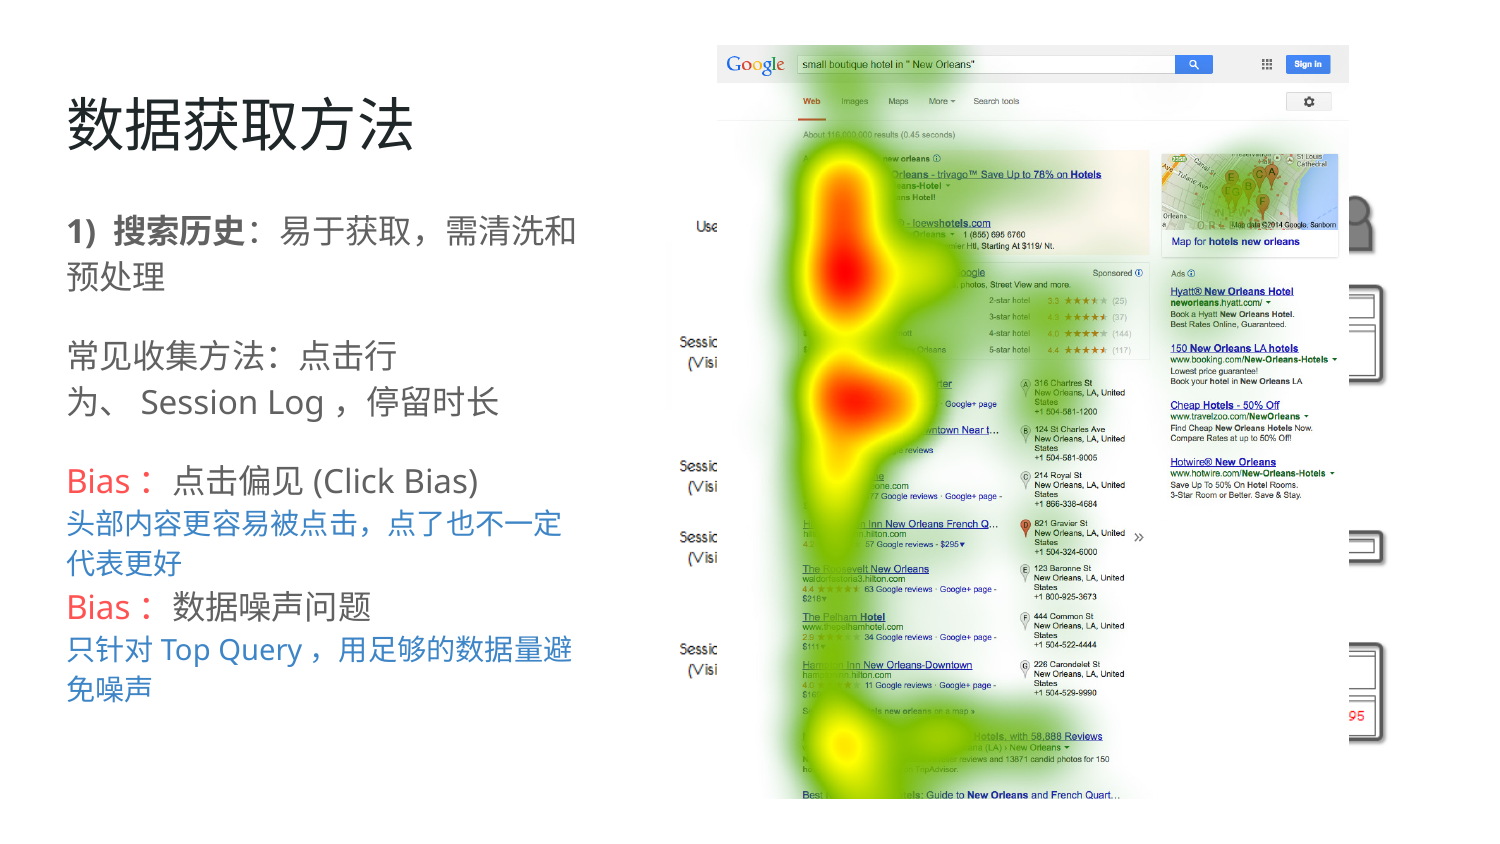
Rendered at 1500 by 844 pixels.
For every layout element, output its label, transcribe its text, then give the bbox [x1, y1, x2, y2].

list 1) 搜索历史：易于获取，需清洗和预处理 常见收集方法：点击行为、Session Log，停留时长 Bias：点击偏见(Click Bias) 头部内容更容易被点击，点了也不一定代表更好 Bias：数据噪声问题 只针对Top Query，用足够的数据量避免噪声 [51, 189, 601, 750]
title 数据获取方法 [51, 72, 601, 167]
picture [665, 45, 1394, 799]
